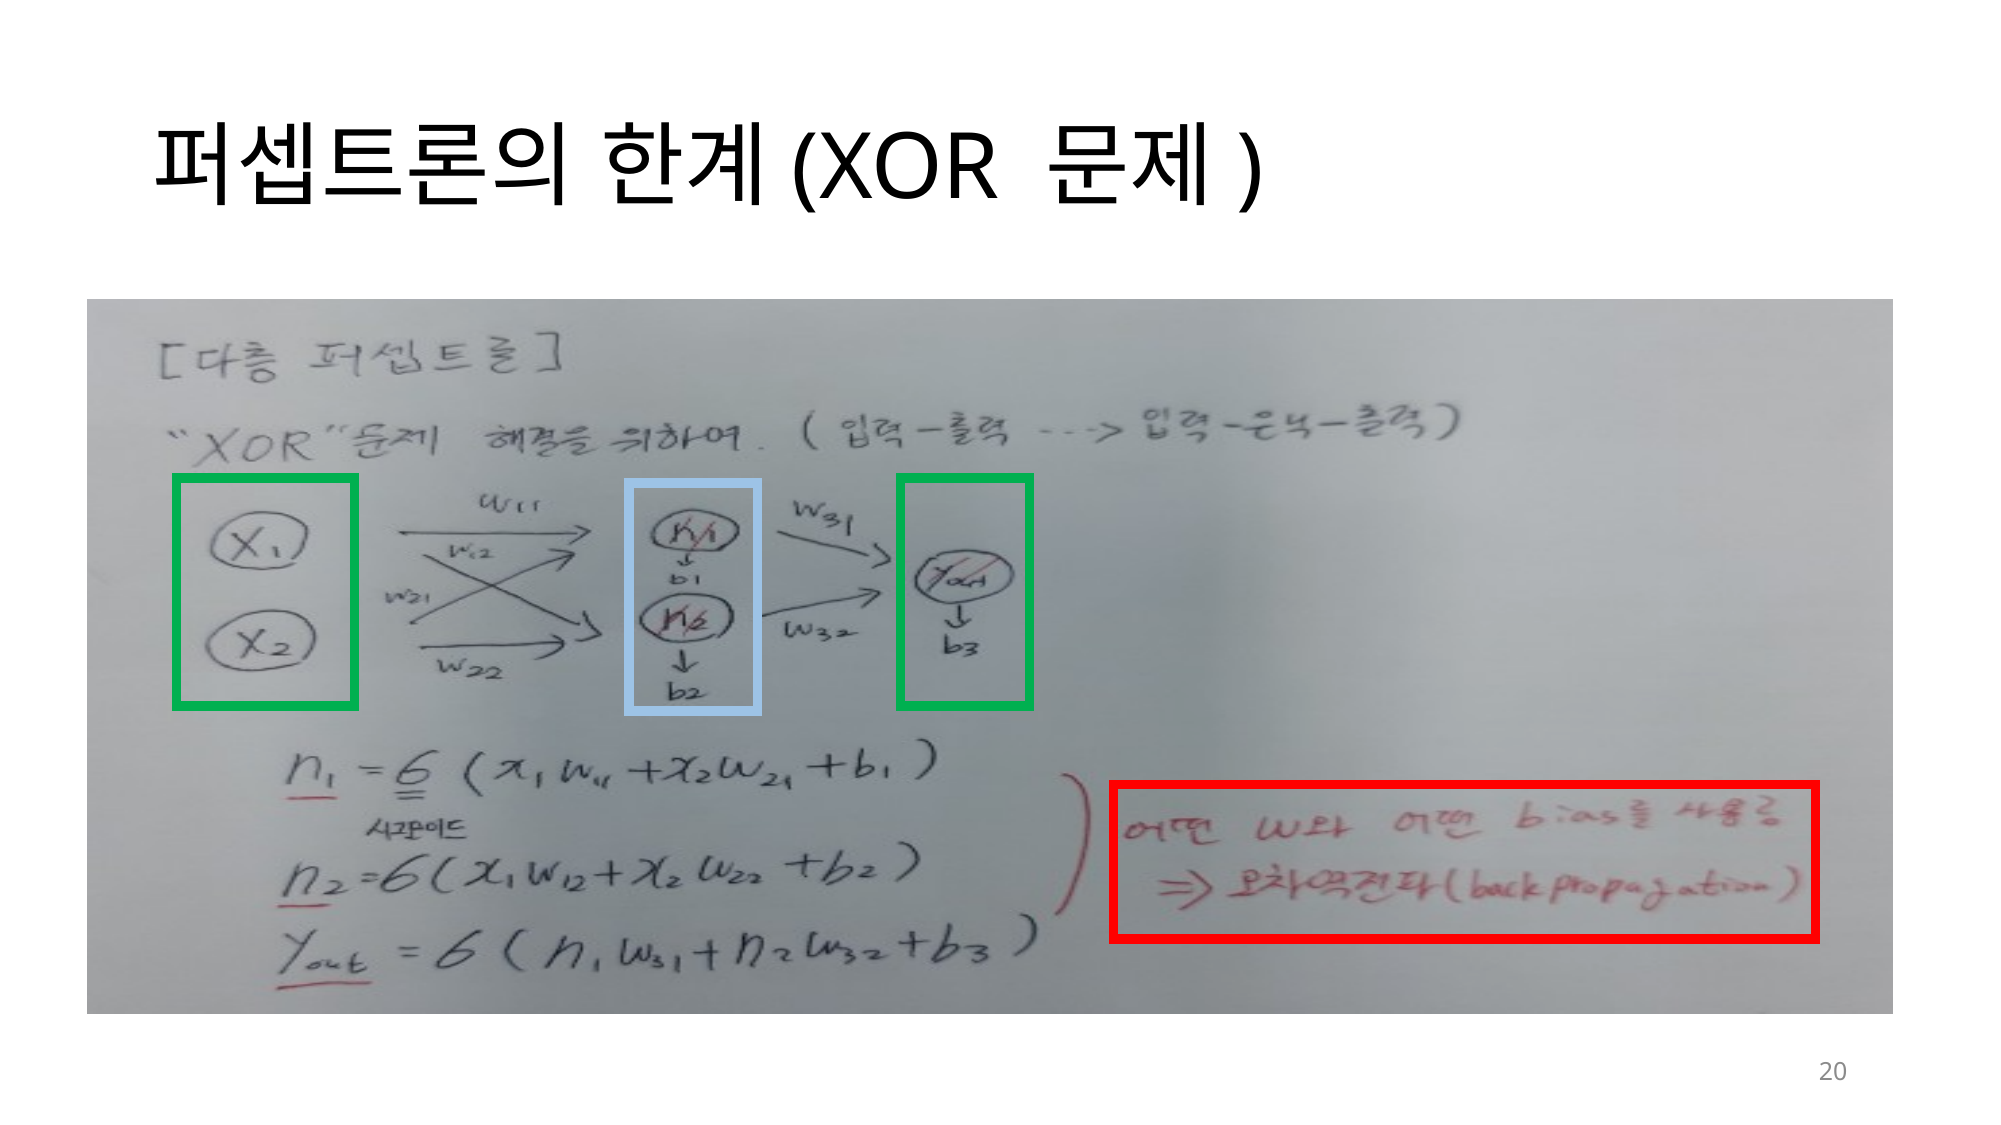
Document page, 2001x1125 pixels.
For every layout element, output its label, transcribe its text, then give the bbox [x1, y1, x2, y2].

title 퍼셉트론의 한계(XOR 문제) [137, 59, 1863, 278]
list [87, 299, 1893, 1014]
slide_number 20 [1412, 1042, 1863, 1103]
